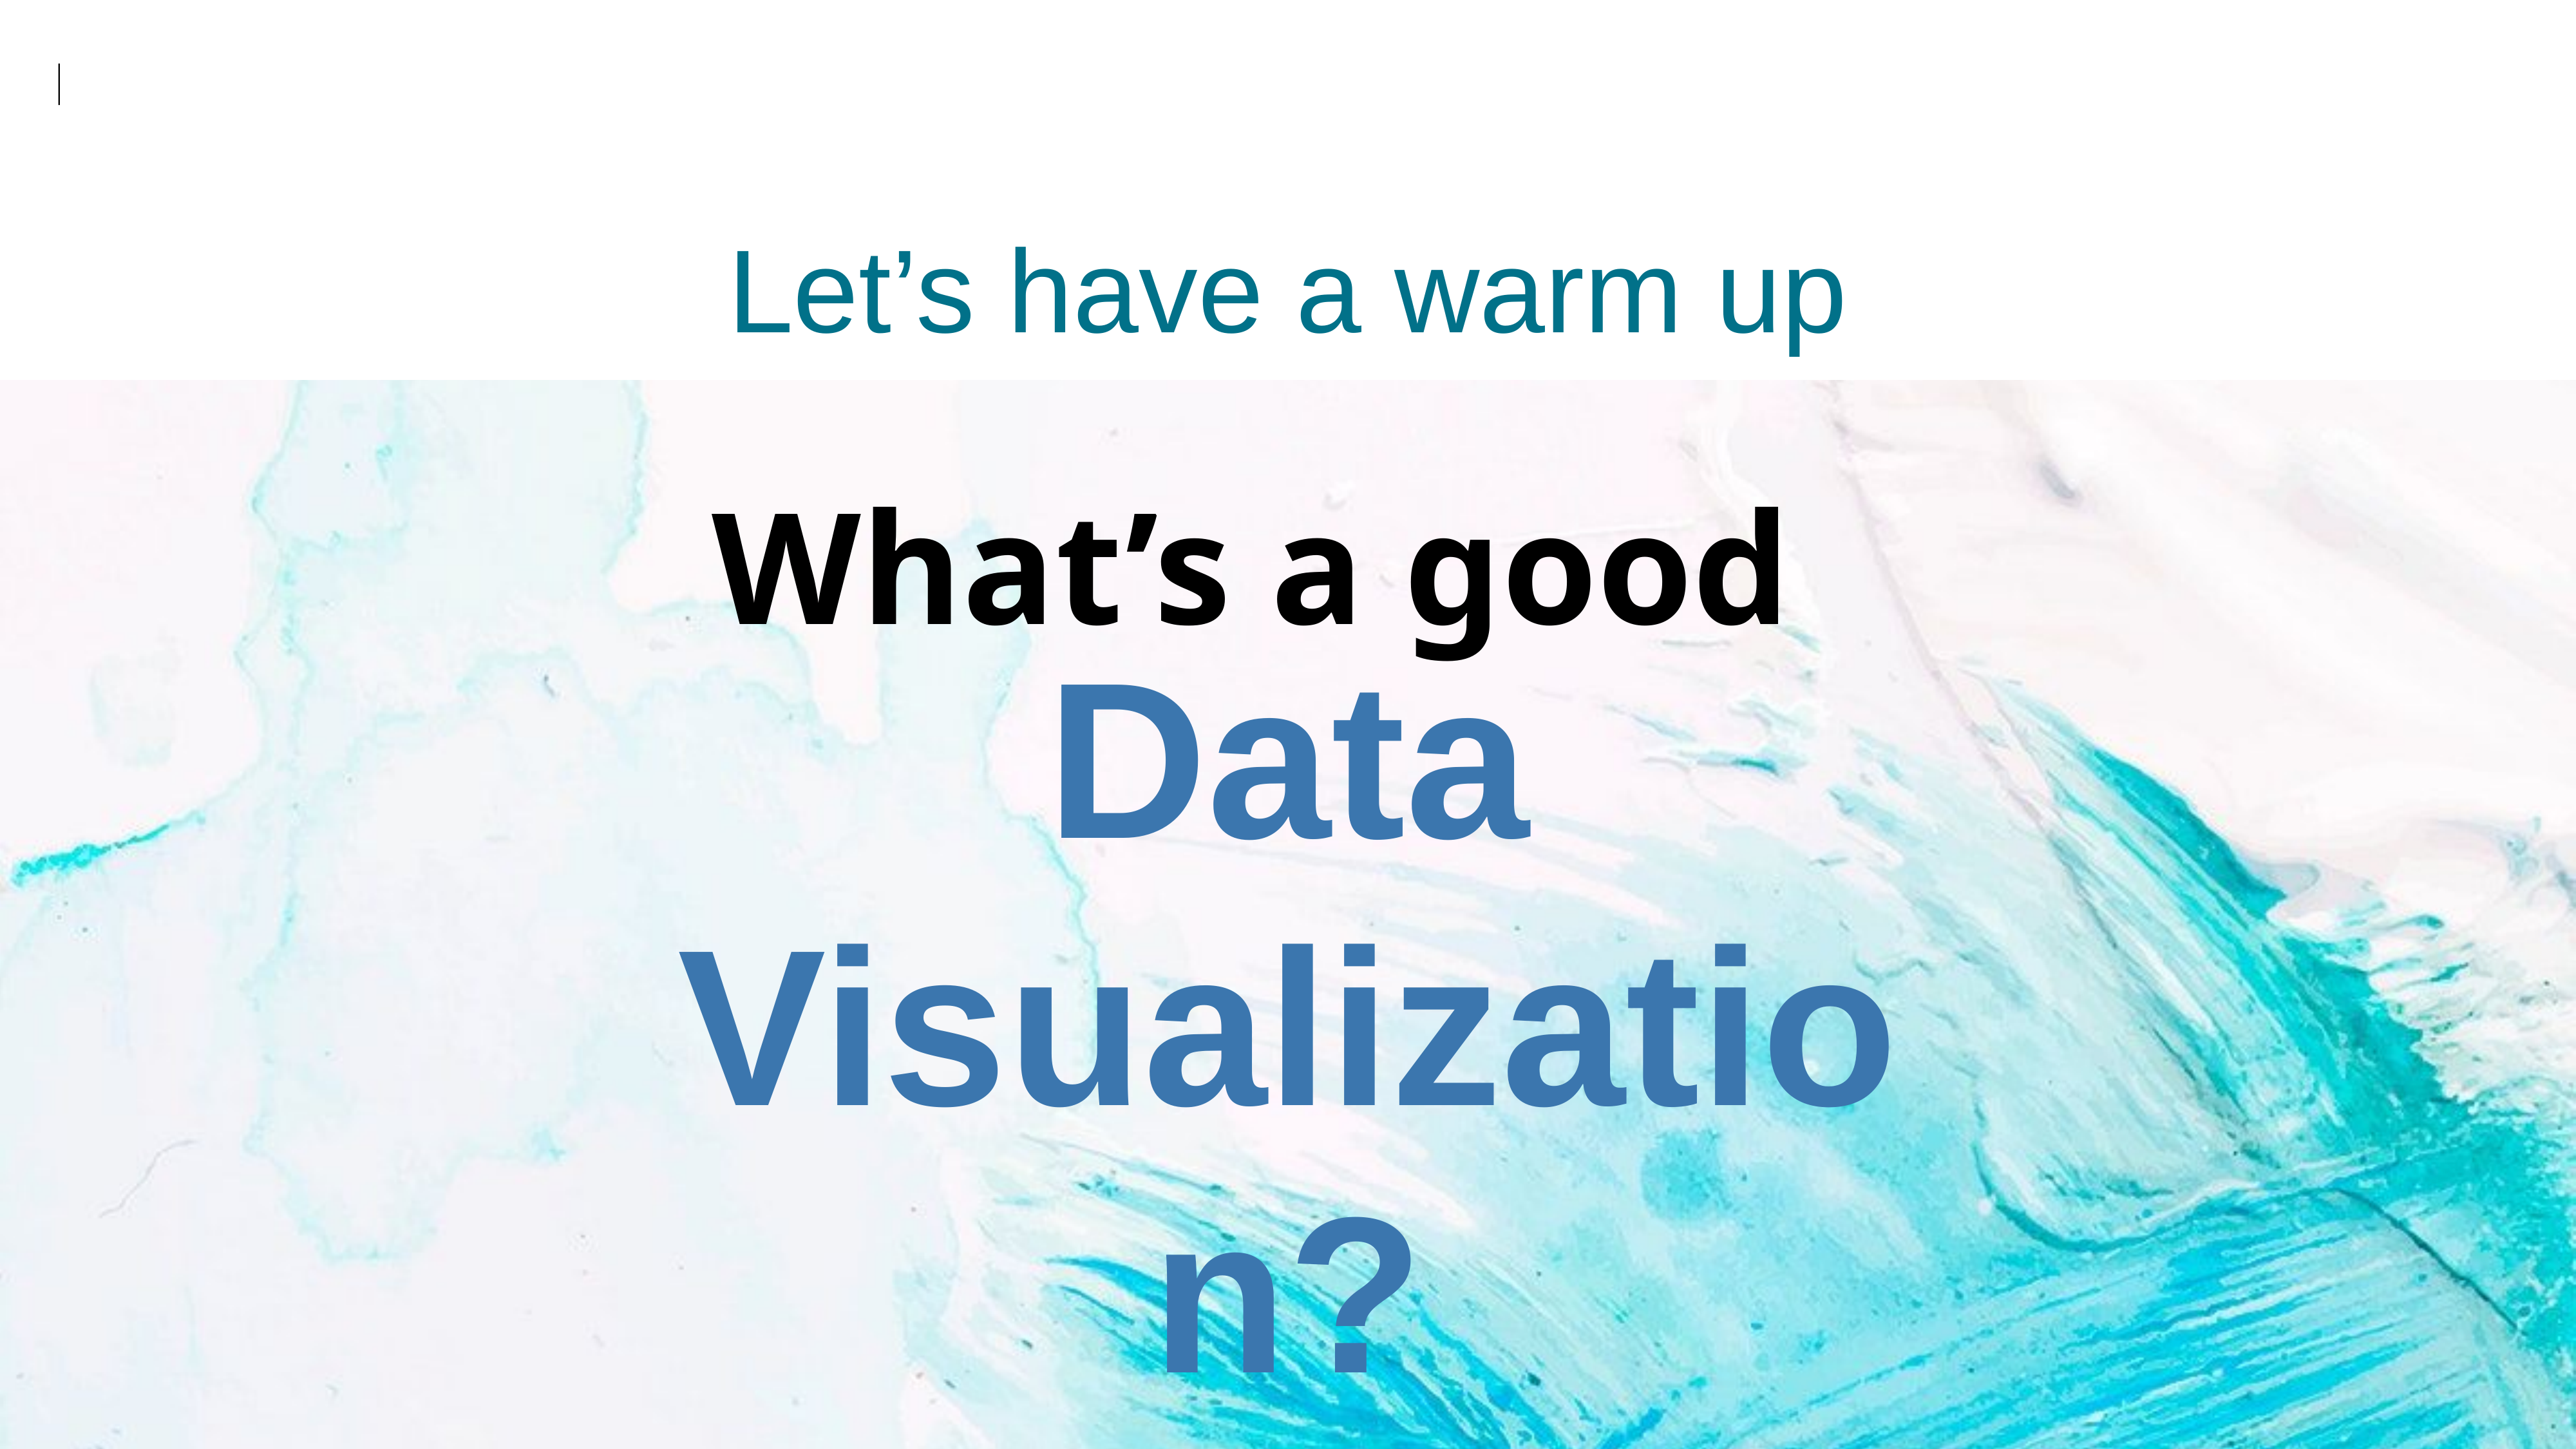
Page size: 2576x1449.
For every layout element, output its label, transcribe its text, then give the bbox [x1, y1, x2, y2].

text_box Let’s have a warm up [638, 209, 1938, 361]
picture [0, 379, 2576, 1449]
